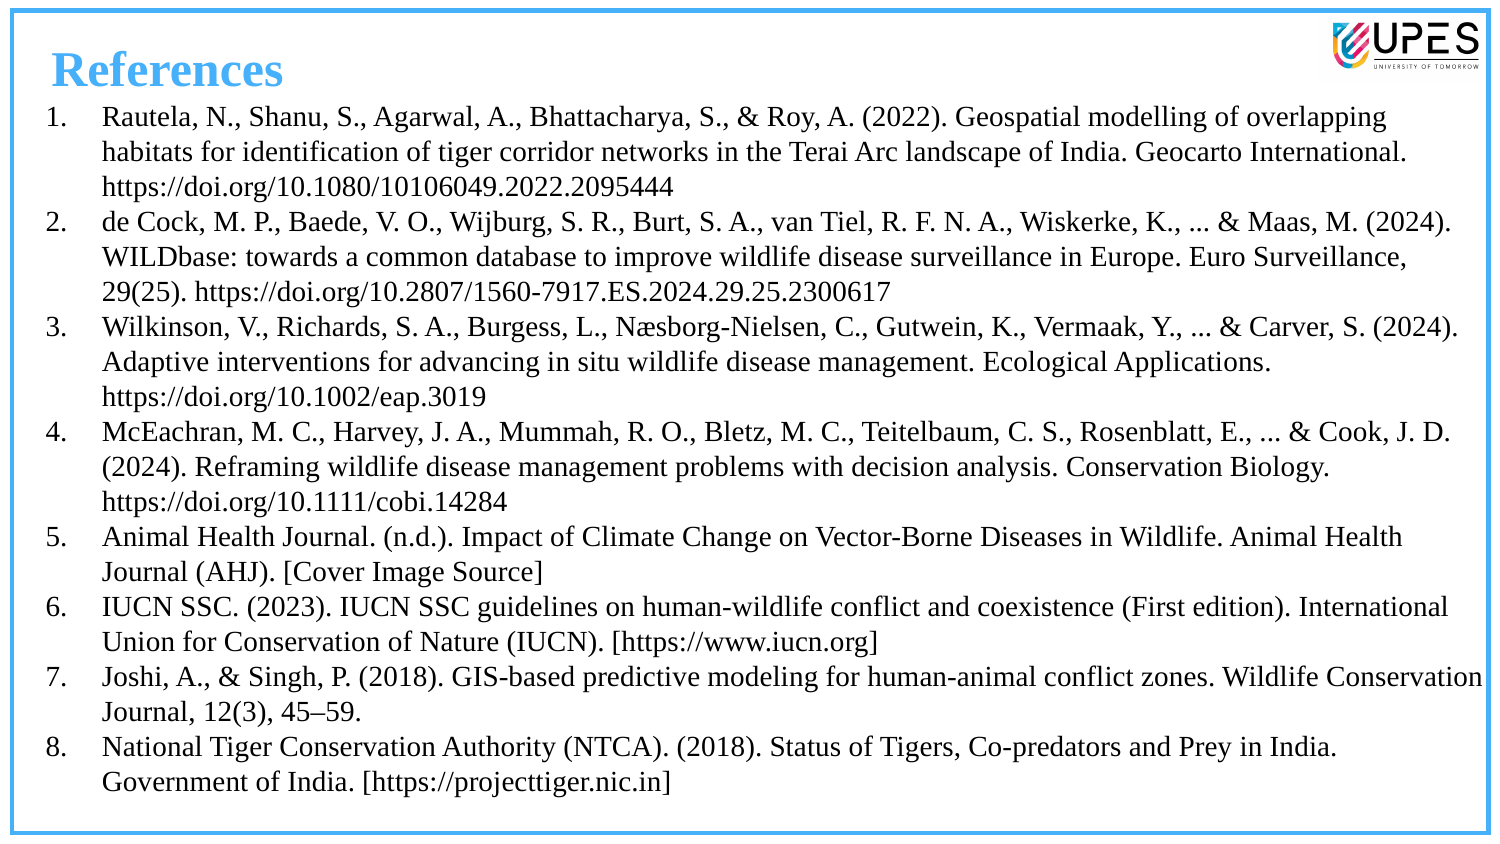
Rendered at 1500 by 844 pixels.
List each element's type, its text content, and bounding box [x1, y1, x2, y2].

picture [1318, 15, 1483, 82]
text_box References [40, 30, 967, 82]
text_box Rautela, N., Shanu, S., Agarwal, A., Bhattacharya, S., & Roy, A. (2022). Geospatial modelling of overlapping habitats for identification of tiger corridor networks in the Terai Arc landscape of India. Geocarto International. https://doi.org/10.1080/10106049.2022.2095444 de Cock, M. P., Baede, V. O., Wijburg, S. R., Burt, S. A., van Tiel, R. F. N. A., Wiskerke, K., ... & Maas, M. (2024). WILDbase: towards a common database to improve wildlife disease surveillance in Europe. Euro Surveillance, 29(25). https://doi.org/10.2807/1560-7917.ES.2024.29.25.2300617 Wilkinson, V., Richards, S. A., Burgess, L., Næsborg-Nielsen, C., Gutwein, K., Vermaak, Y., ... & Carver, S. (2024). Adaptive interventions for advancing in situ wildlife disease management. Ecological Applications. https://doi.org/10.1002/eap.3019 McEachran, M. C., Harvey, J. A., Mummah, R. O., Bletz, M. C., Teitelbaum, C. S., Rosenblatt, E., ... & Cook, J. D. (2024). Reframing wildlife disease management problems with decision analysis. Conservation Biology. https://doi.org/10.1111/cobi.14284 Animal Health Journal. (n.d.). Impact of Climate Change on Vector-Borne Diseases in Wildlife. Animal Health Journal (AHJ). [Cover Image Source] IUCN SSC. (2023). IUCN SSC guidelines on human-wildlife conflict and coexistence (First edition). International Union for Conservation of Nature (IUCN). [https://www.iucn.org] Joshi, A., & Singh, P. (2018). GIS-based predictive modeling for human-animal conflict zones. Wildlife Conservation Journal, 12(3), 45–59. National Tiger Conservation Authority (NTCA). (2018). Status of Tigers, Co-predators and Prey in India. Government of India. [https://projecttiger.nic.in] [30, 82, 1500, 815]
